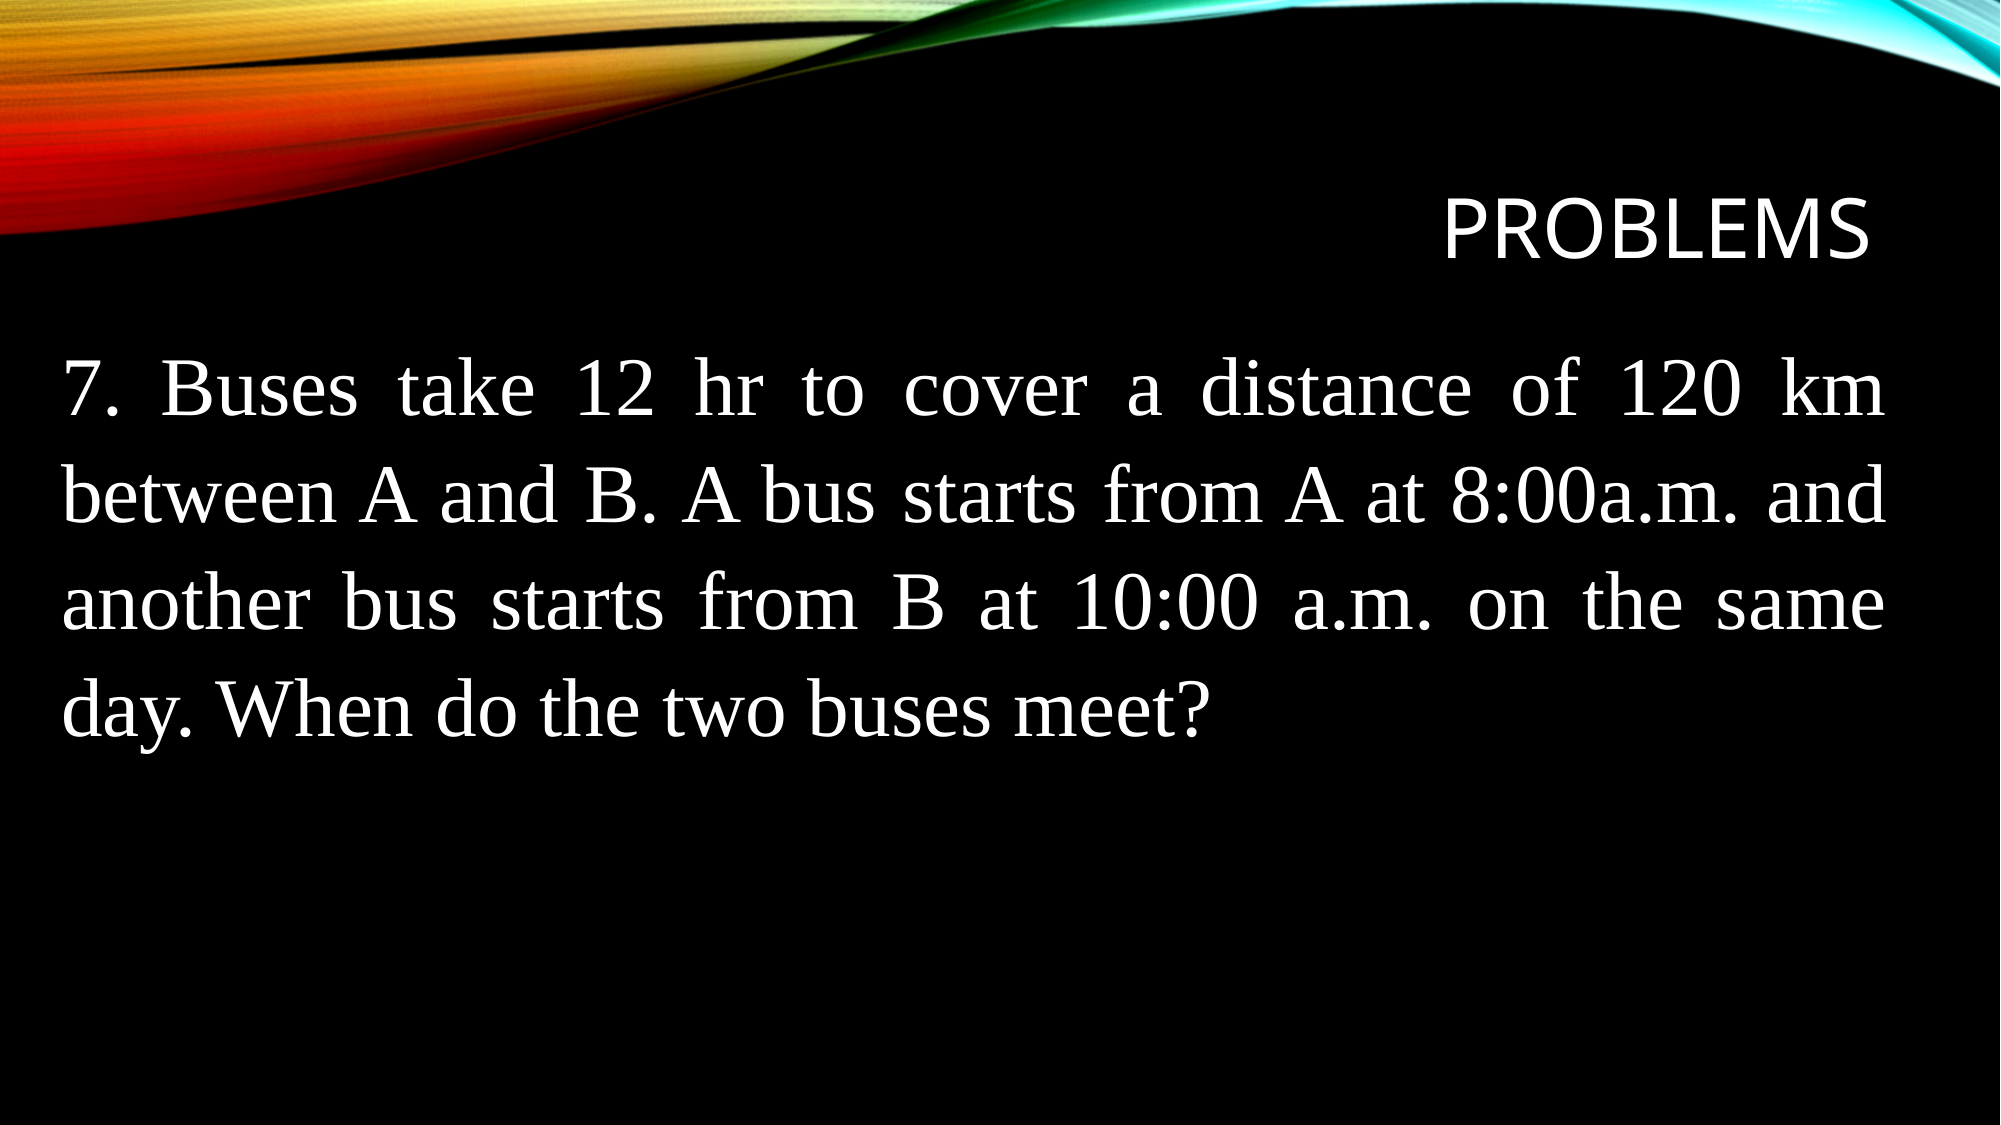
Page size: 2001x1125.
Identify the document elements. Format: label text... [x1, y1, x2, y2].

picture [0, 0, 2000, 237]
text_box 7. Buses take 12 hr to cover a distance of 120 km between A and B. A bus starts from A at 8:00a.m. and another bus starts from B at 10:00 a.m. on the same day. When do the two buses meet? [46, 318, 1904, 761]
title problems [474, 125, 1888, 318]
